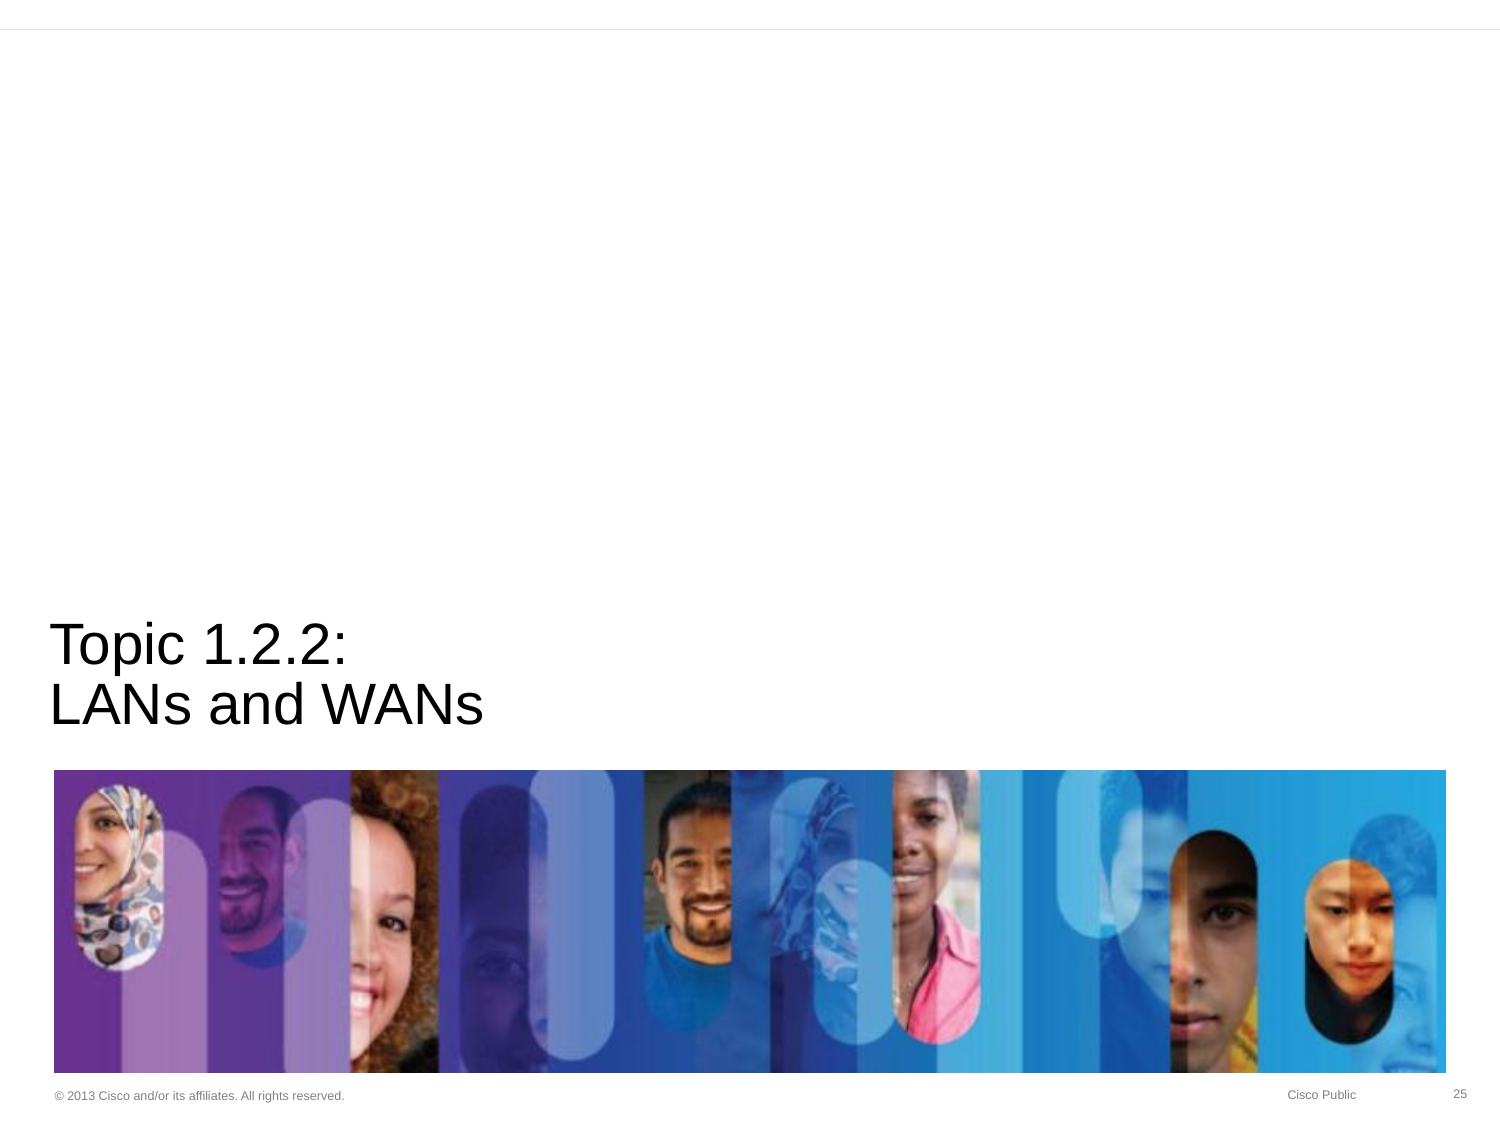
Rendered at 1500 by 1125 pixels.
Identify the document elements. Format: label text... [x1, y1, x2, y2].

title Topic 1.2.2: LANs and WANs [36, 65, 1439, 744]
picture [54, 770, 1446, 1073]
